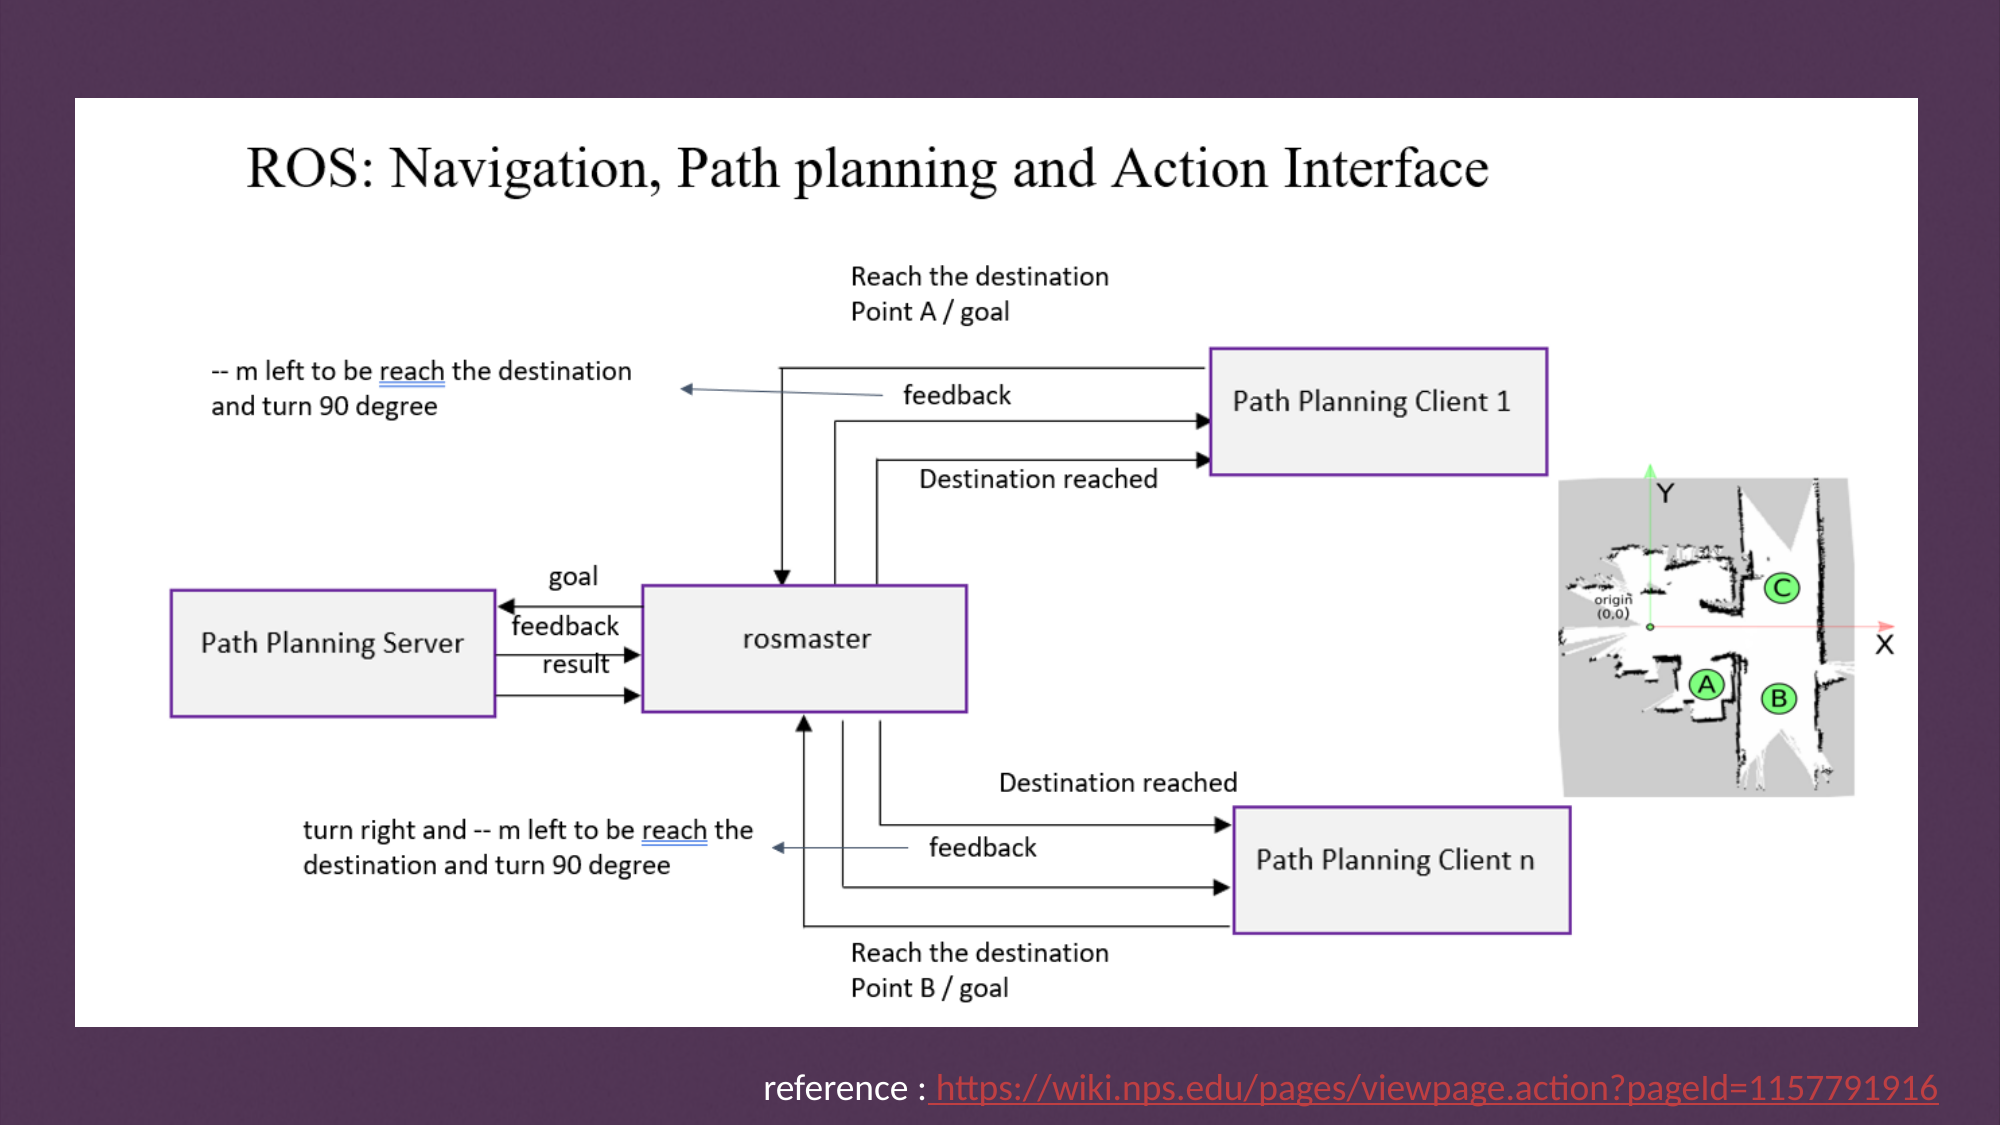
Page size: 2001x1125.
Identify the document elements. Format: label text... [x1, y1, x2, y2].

text_box reference : https://wiki.nps.edu/pages/viewpage.action?pageId=1157791916 [748, 1047, 1369, 1123]
text_box [0, 0, 1369, 1125]
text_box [1369, 0, 2000, 1125]
picture [74, 98, 1918, 1027]
